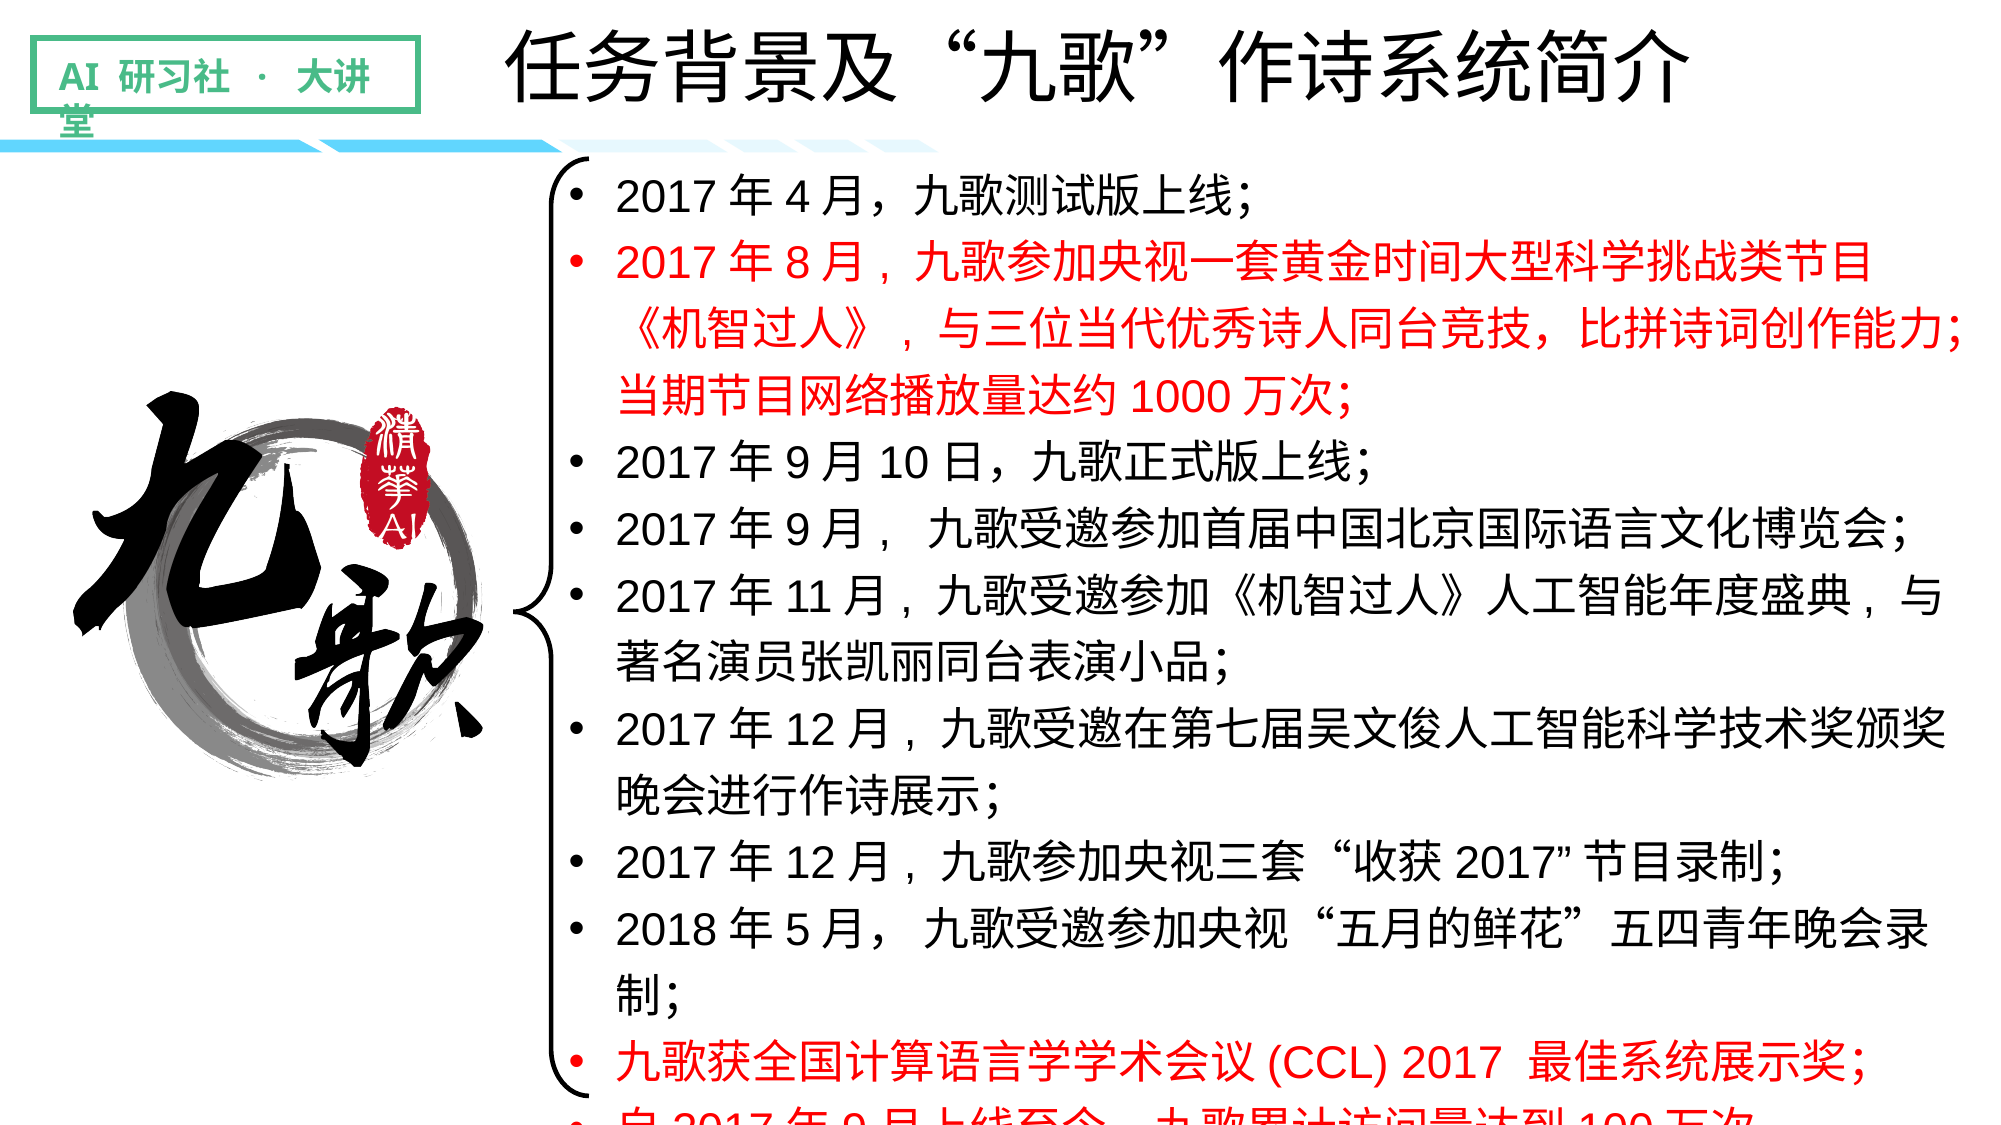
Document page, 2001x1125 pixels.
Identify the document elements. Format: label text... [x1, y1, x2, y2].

text_box 2017年4月，九歌测试版上线； 2017年8月, 九歌参加央视一套黄金时间大型科学挑战类节目《机智过人》, 与三位当代优秀诗人同台竞技，比拼诗词创作能力；当期节目网络播放量达约1000万次； 2017年9月10日，九歌正式版上线； 2017年9月, 九歌受邀参加首届中国北京国际语言文化博览会； 2017年11月, 九歌受邀参加《机智过人》人工智能年度盛典, 与著名演员张凯丽同台表演小品； 2017年12月, 九歌受邀在第七届吴文俊人工智能科学技术奖颁奖晚会进行作诗展示； 2017年12月, 九歌参加央视三套“收获2017”节目录制； 2018年5月， 九歌受邀参加央视“五月的鲜花”五四青年晚会录制； 九歌获全国计算语言学学术会议(CCL) 2017 最佳系统展示奖； 自2017年9月上线至今, 九歌累计访问量达到100万次。 [478, 147, 1977, 1125]
picture [73, 391, 489, 781]
text_box [513, 158, 589, 1097]
text_box 任务背景及“九歌”作诗系统简介 [488, 9, 1762, 120]
